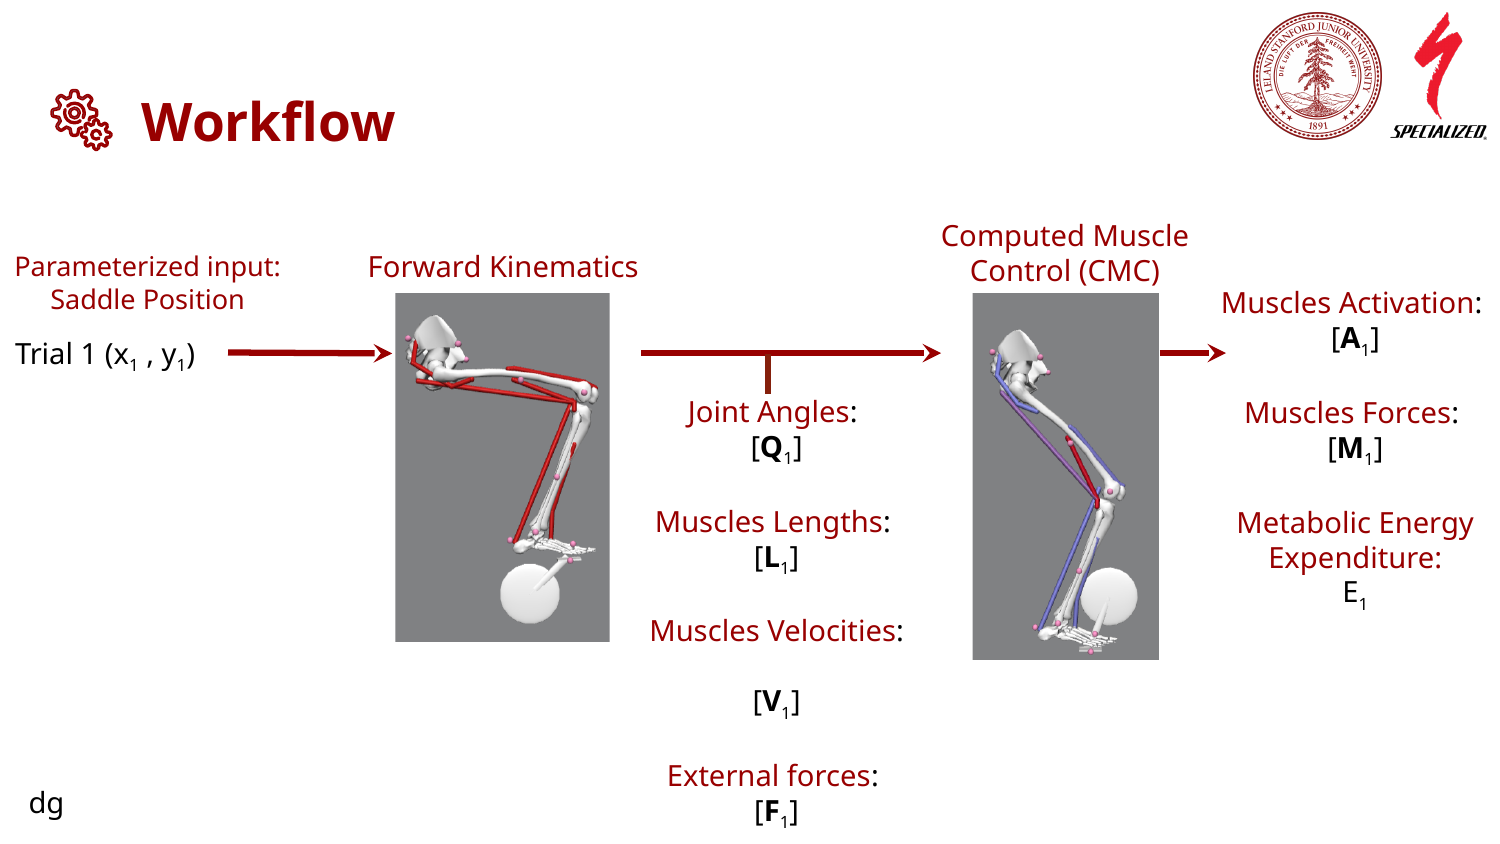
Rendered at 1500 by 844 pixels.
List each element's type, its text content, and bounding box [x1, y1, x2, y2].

text_box Computed Muscle Control (CMC) [877, 202, 1253, 303]
text_box dg [13, 769, 127, 834]
text_box Muscles Activation: [A1] Muscles Forces: [M1] Metabolic Energy Expenditure: E1 [1205, 269, 1500, 629]
text_box Parameterized input: Saddle Position [0, 234, 303, 330]
picture [1390, 12, 1487, 140]
title Workflow [51, 72, 1449, 167]
picture [395, 293, 610, 642]
text_box Joint Angles: [Q1] Muscles Lengths: [L1] Muscles Velocities: [V1] External forces: [F1] [633, 378, 920, 844]
picture [1253, 12, 1382, 72]
text_box Forward Kinematics [315, 233, 692, 299]
text_box Trial 1 (x1 , y1) [0, 330, 228, 390]
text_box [50, 89, 113, 151]
picture [972, 293, 1160, 660]
